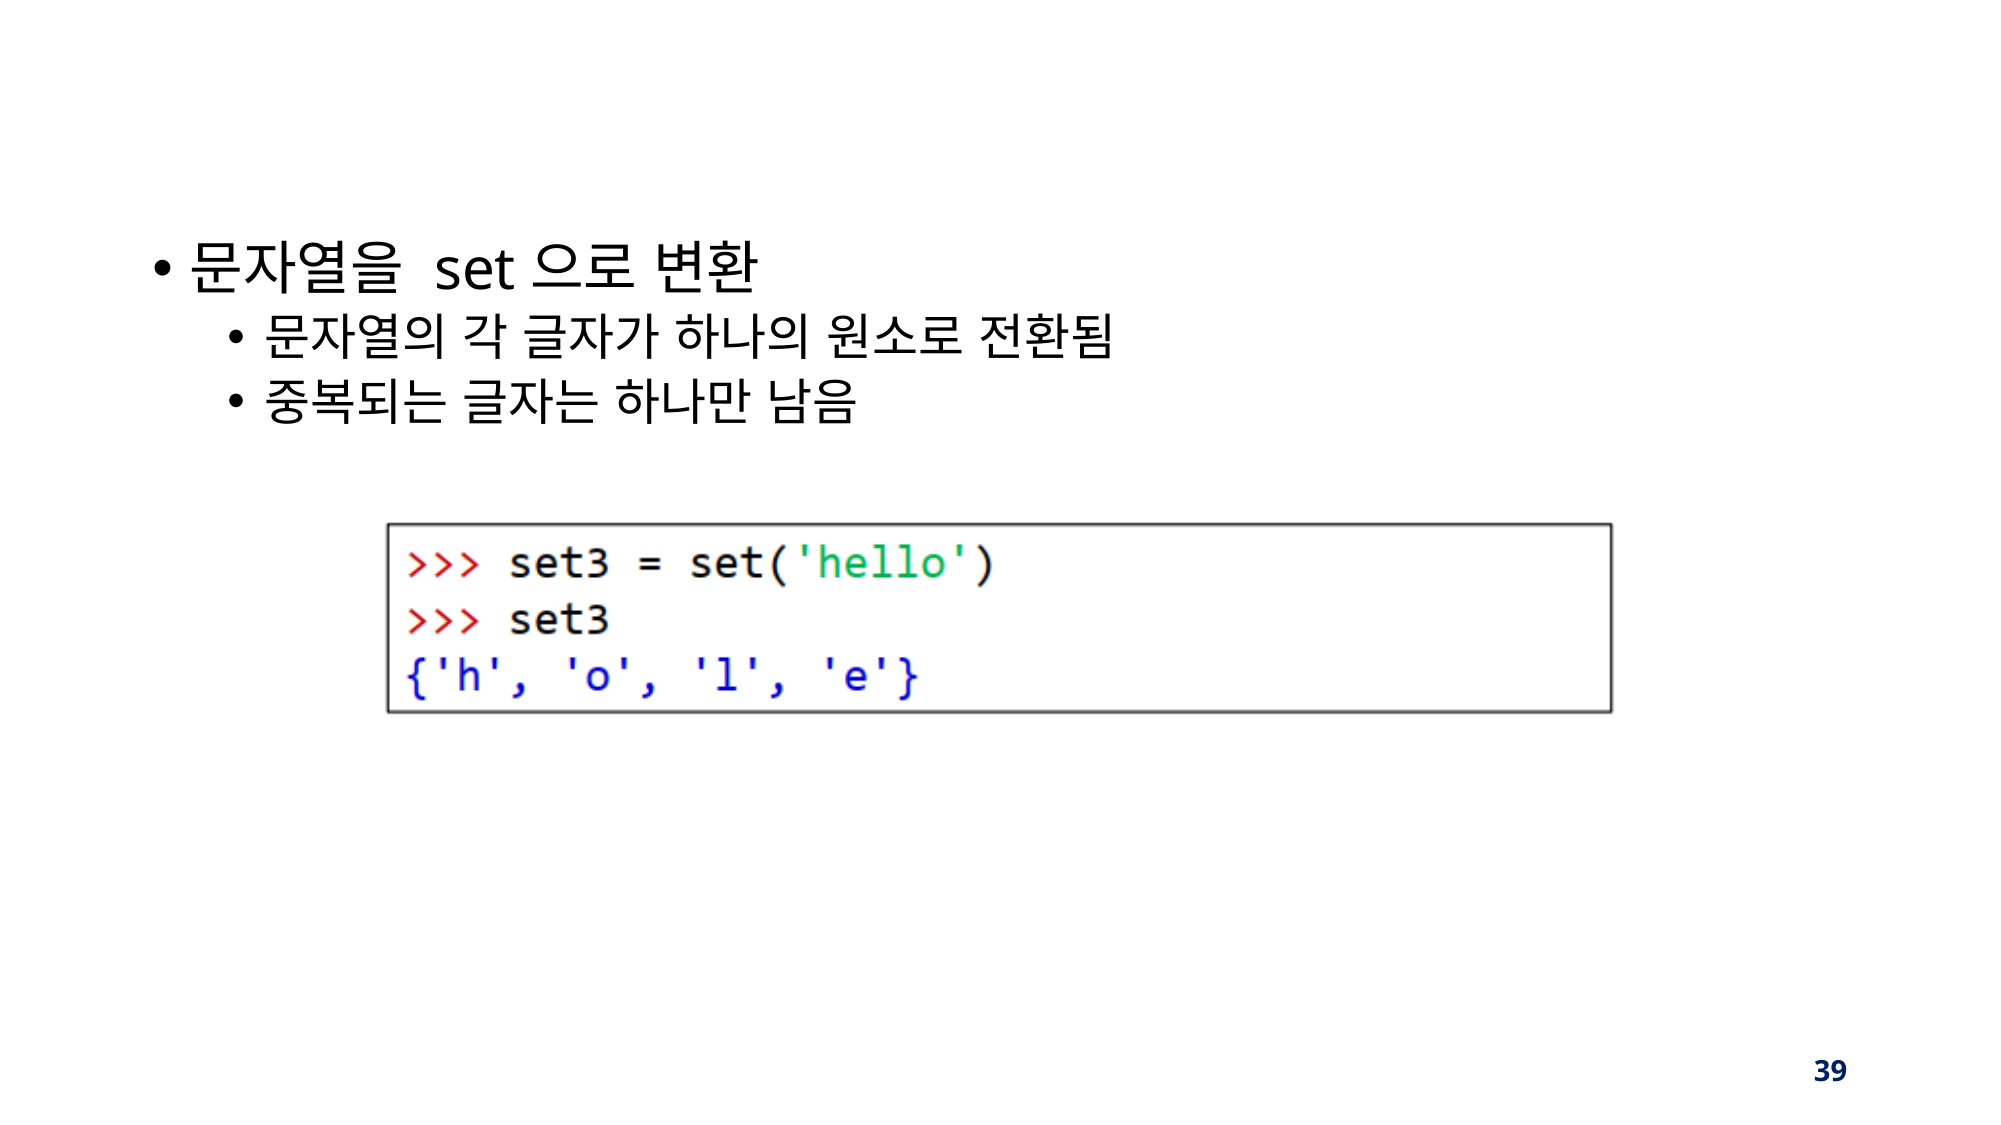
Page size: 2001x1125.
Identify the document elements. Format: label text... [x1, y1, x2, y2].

picture [363, 505, 1637, 745]
list 문자열을 set으로 변환 문자열의 각 글자가 하나의 원소로 전환됨 중복되는 글자는 하나만 남음 [137, 231, 1863, 1014]
slide_number ‹#› [1412, 1042, 1863, 1103]
